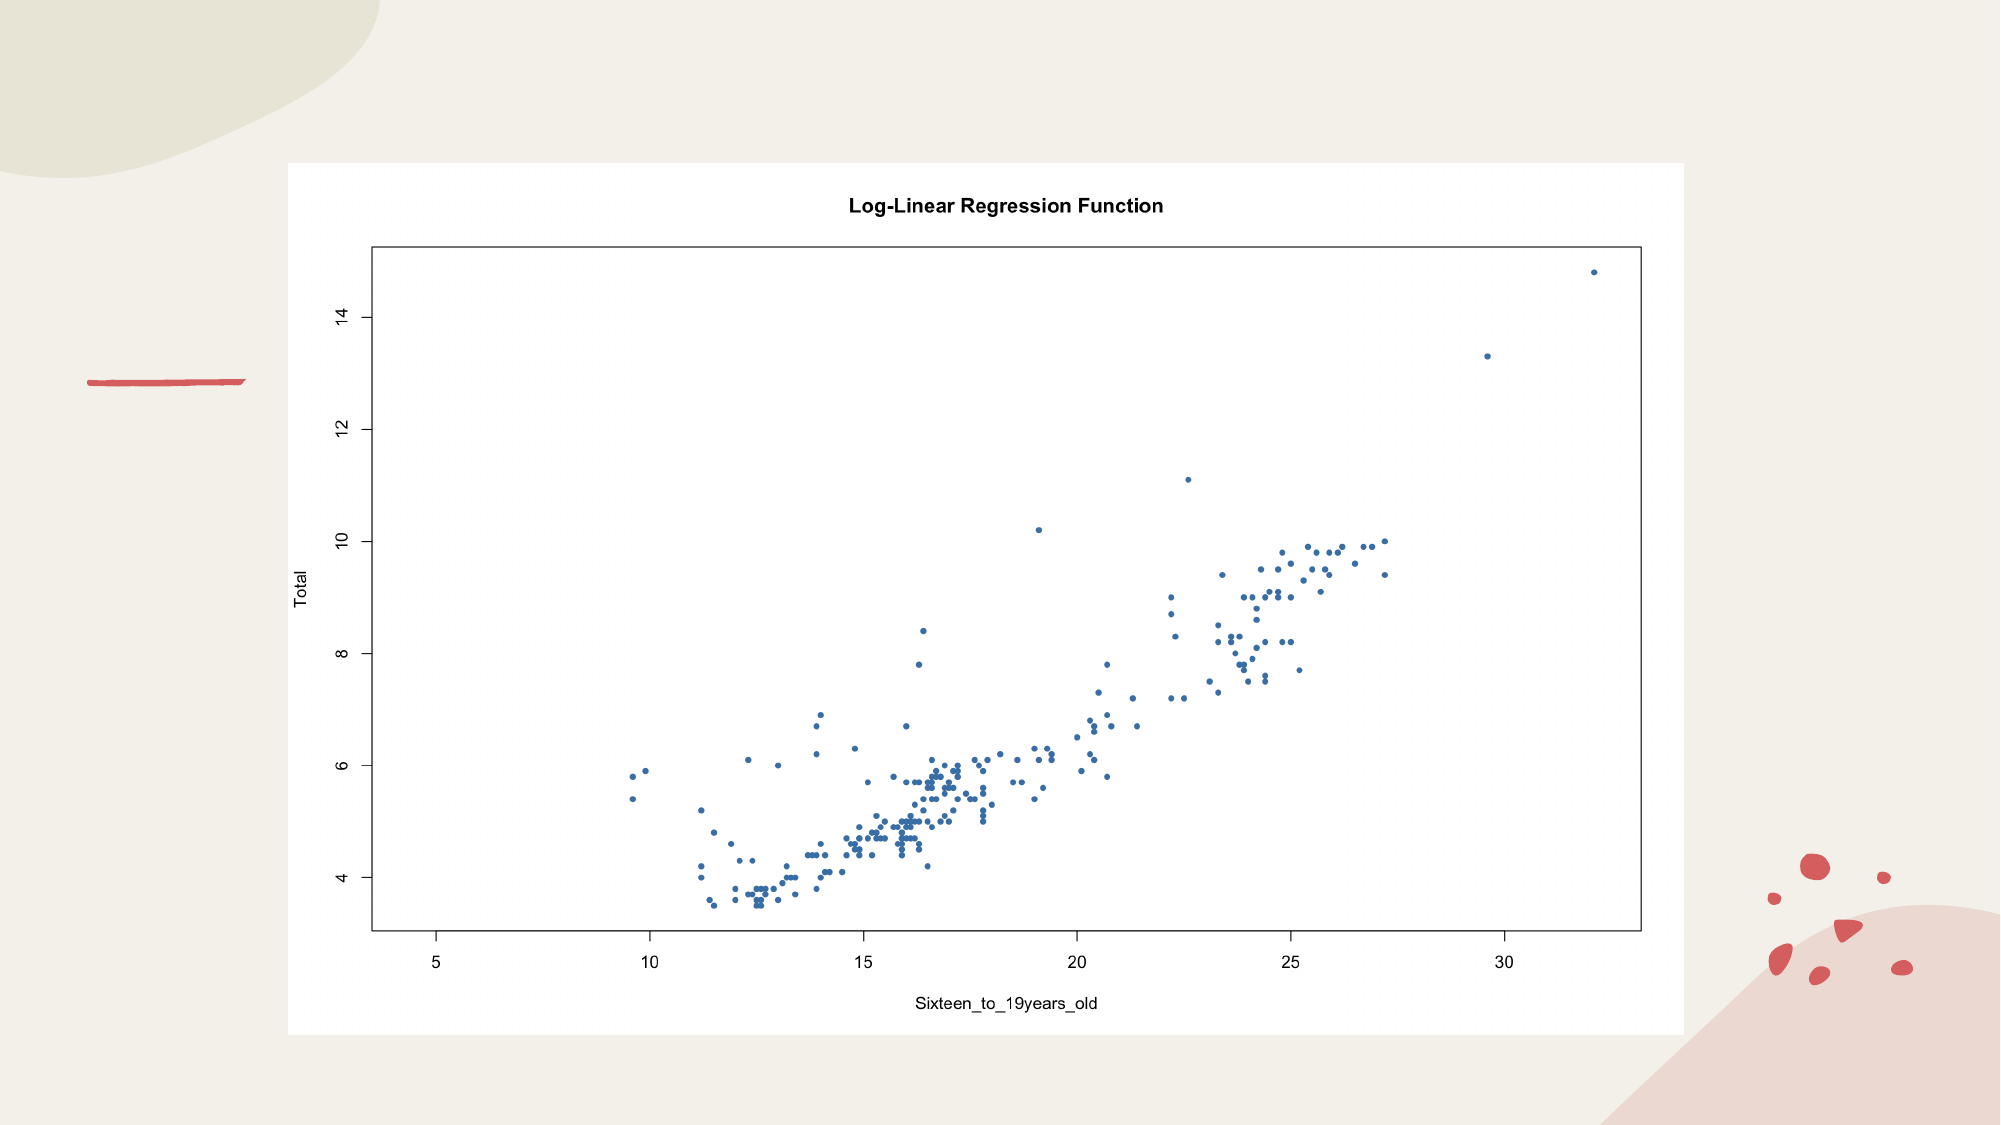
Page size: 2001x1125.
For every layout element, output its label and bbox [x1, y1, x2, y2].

picture [288, 163, 1684, 1035]
